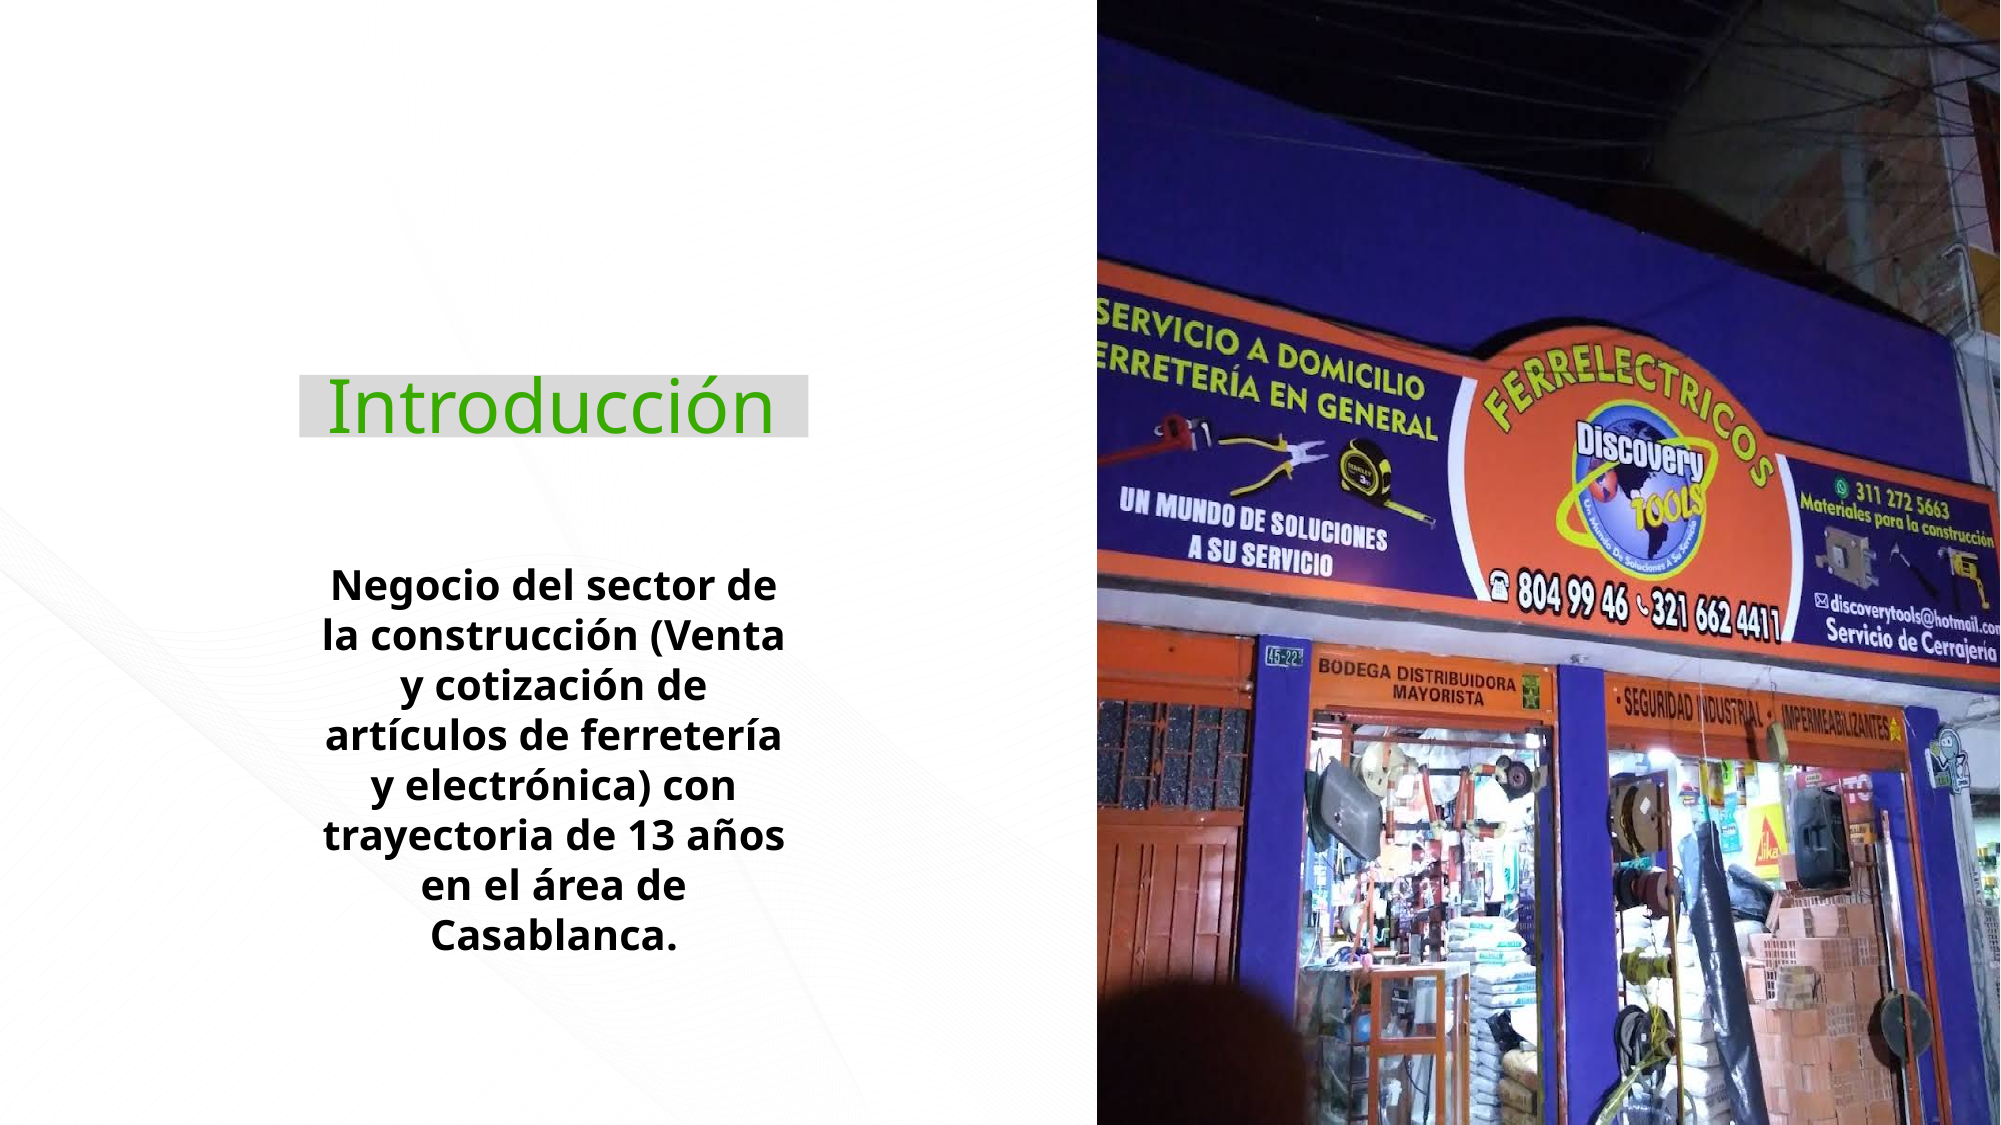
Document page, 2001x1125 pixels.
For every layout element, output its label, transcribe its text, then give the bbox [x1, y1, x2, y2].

picture [0, 0, 2001, 1125]
text_box Negocio del sector de la construcción (Venta y cotización de artículos de ferretería y electrónica) con trayectoria de 13 años en el área de Casablanca. [299, 550, 809, 967]
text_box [299, 361, 809, 451]
